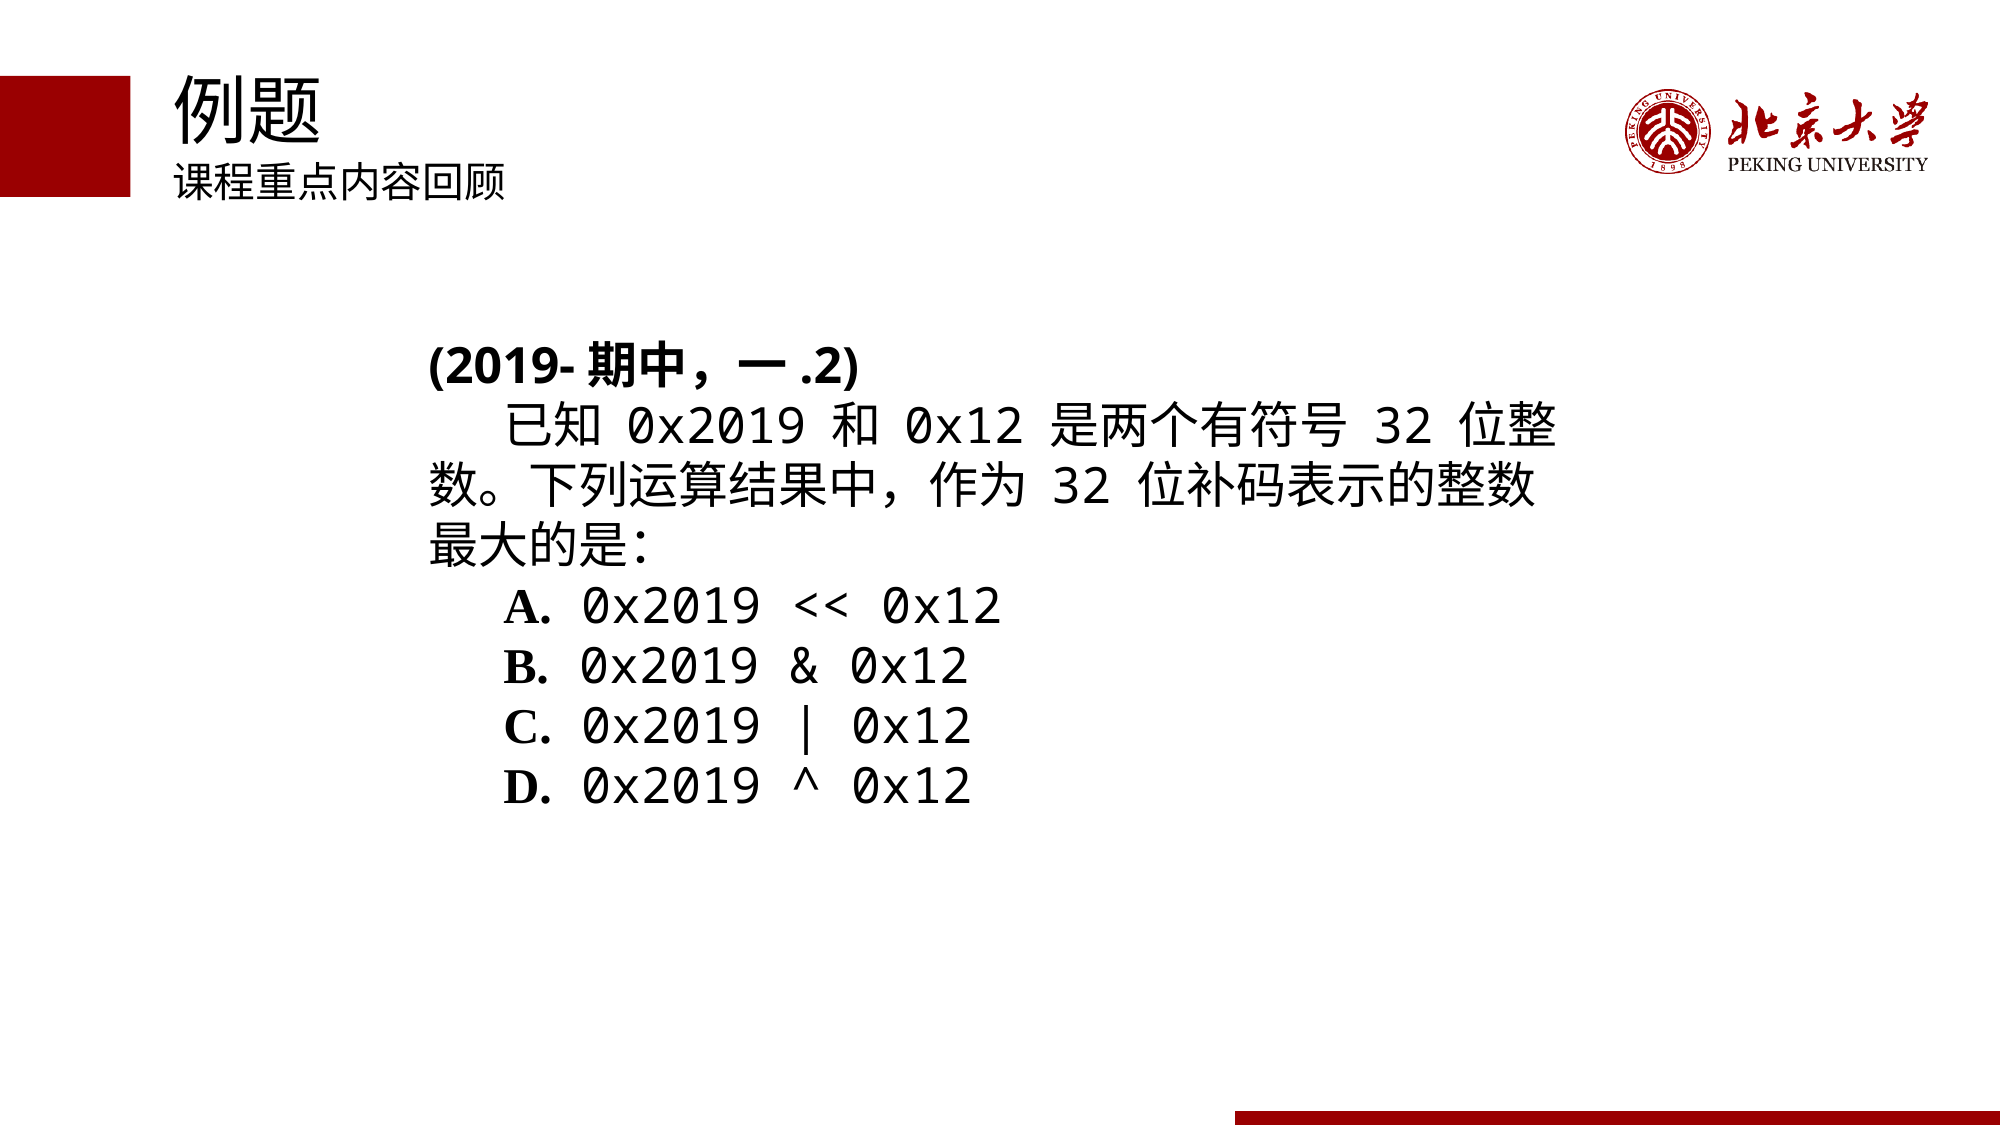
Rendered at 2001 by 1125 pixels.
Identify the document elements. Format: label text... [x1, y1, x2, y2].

text_box [1235, 1111, 2000, 1125]
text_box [157, 55, 995, 214]
text_box (2019-期中，一.2) 已知 0x2019 和 0x12 是两个有符号 32 位整数。下列运算结果中，作为 32 位补码表示的整数最大的是： A. 0x2019 << 0x12 B. 0x2019 & 0x12 C. 0x2019 | 0x12 D. 0x2019 ^ 0x12 [413, 326, 1587, 821]
picture [1625, 89, 1928, 174]
text_box [0, 75, 131, 197]
